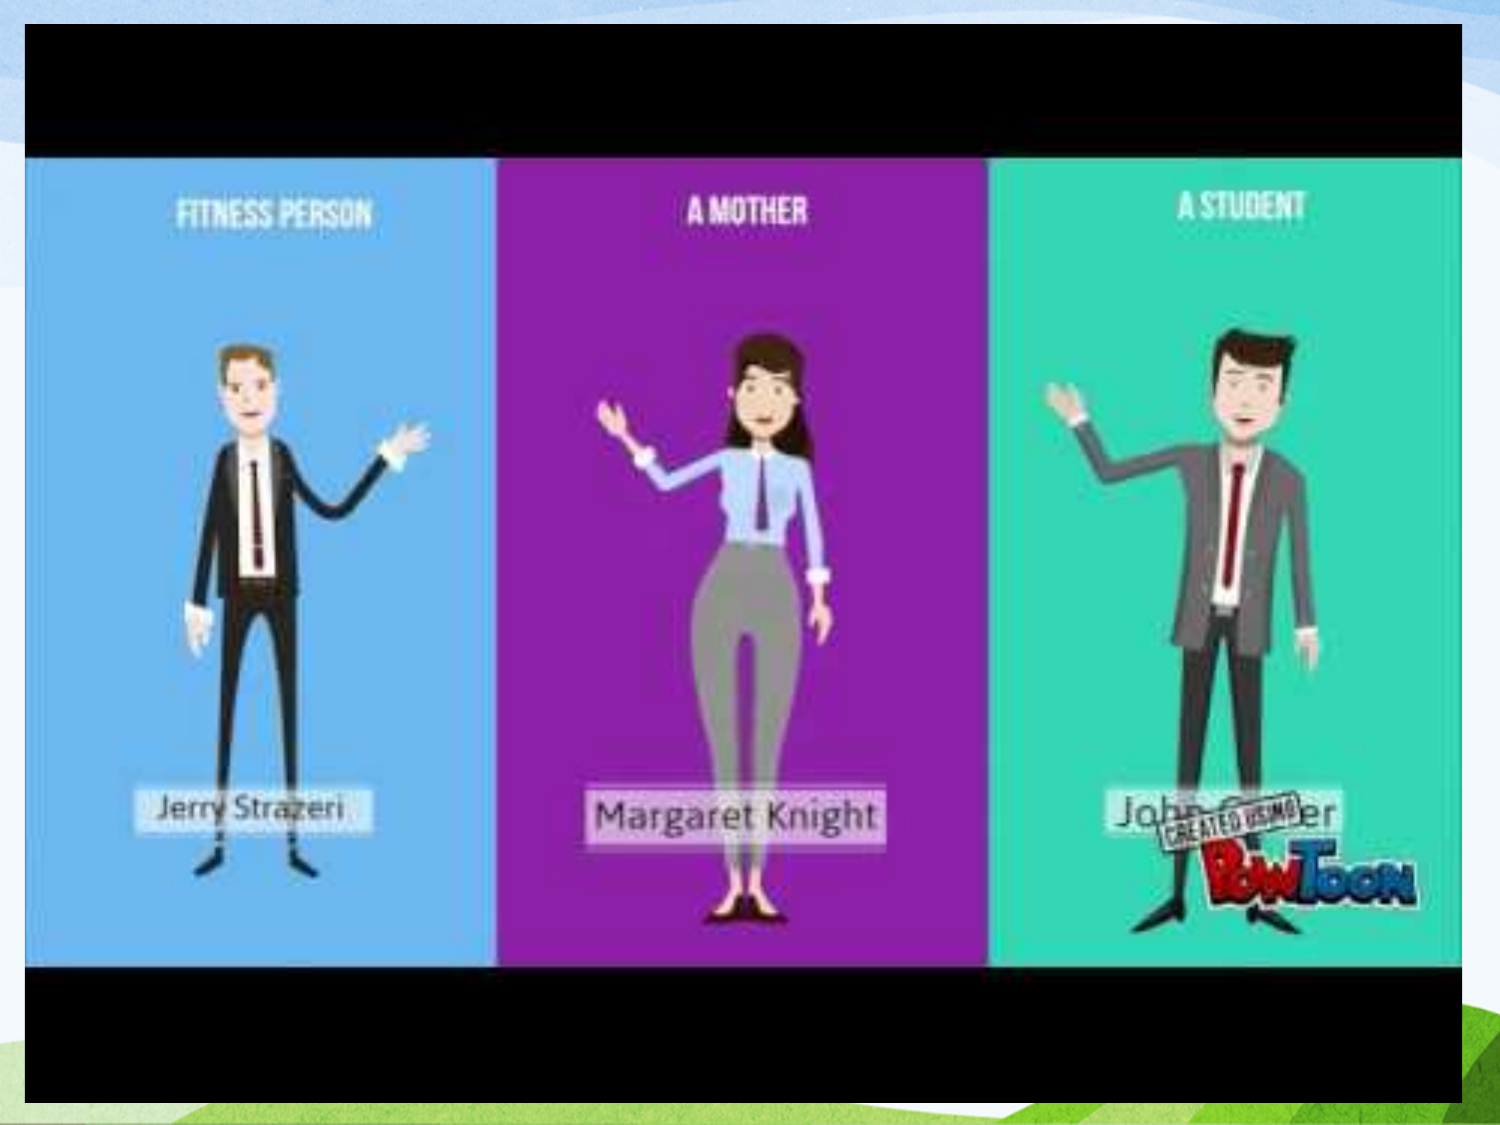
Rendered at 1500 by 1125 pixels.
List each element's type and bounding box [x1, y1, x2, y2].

text_box [24, 24, 1463, 1103]
picture [0, 0, 1500, 1125]
